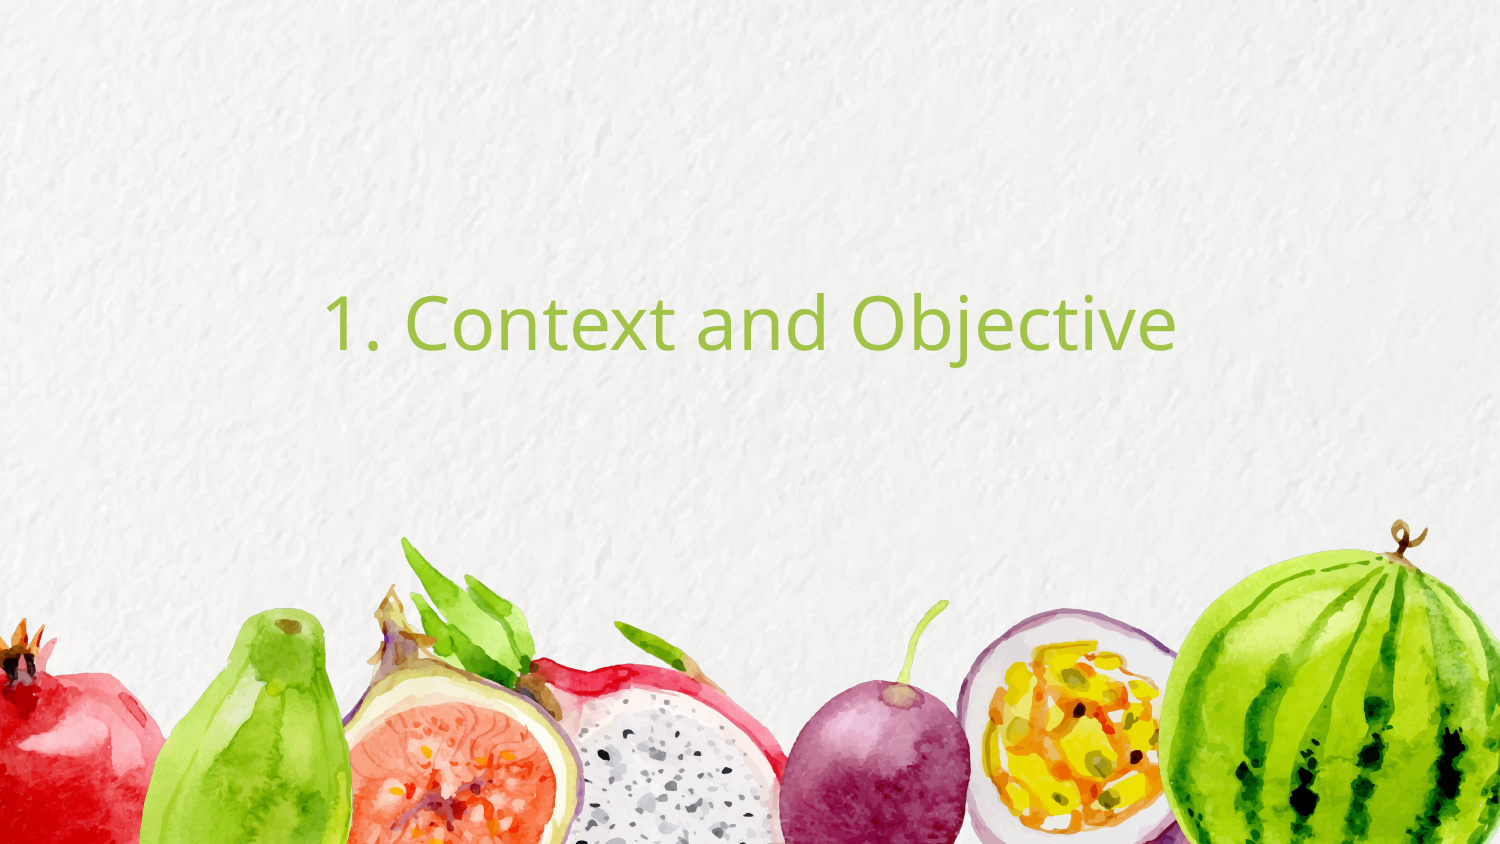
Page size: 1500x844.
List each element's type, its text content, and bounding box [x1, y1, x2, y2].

picture [0, 0, 1500, 844]
title 1. Context and Objective [164, 280, 1336, 381]
